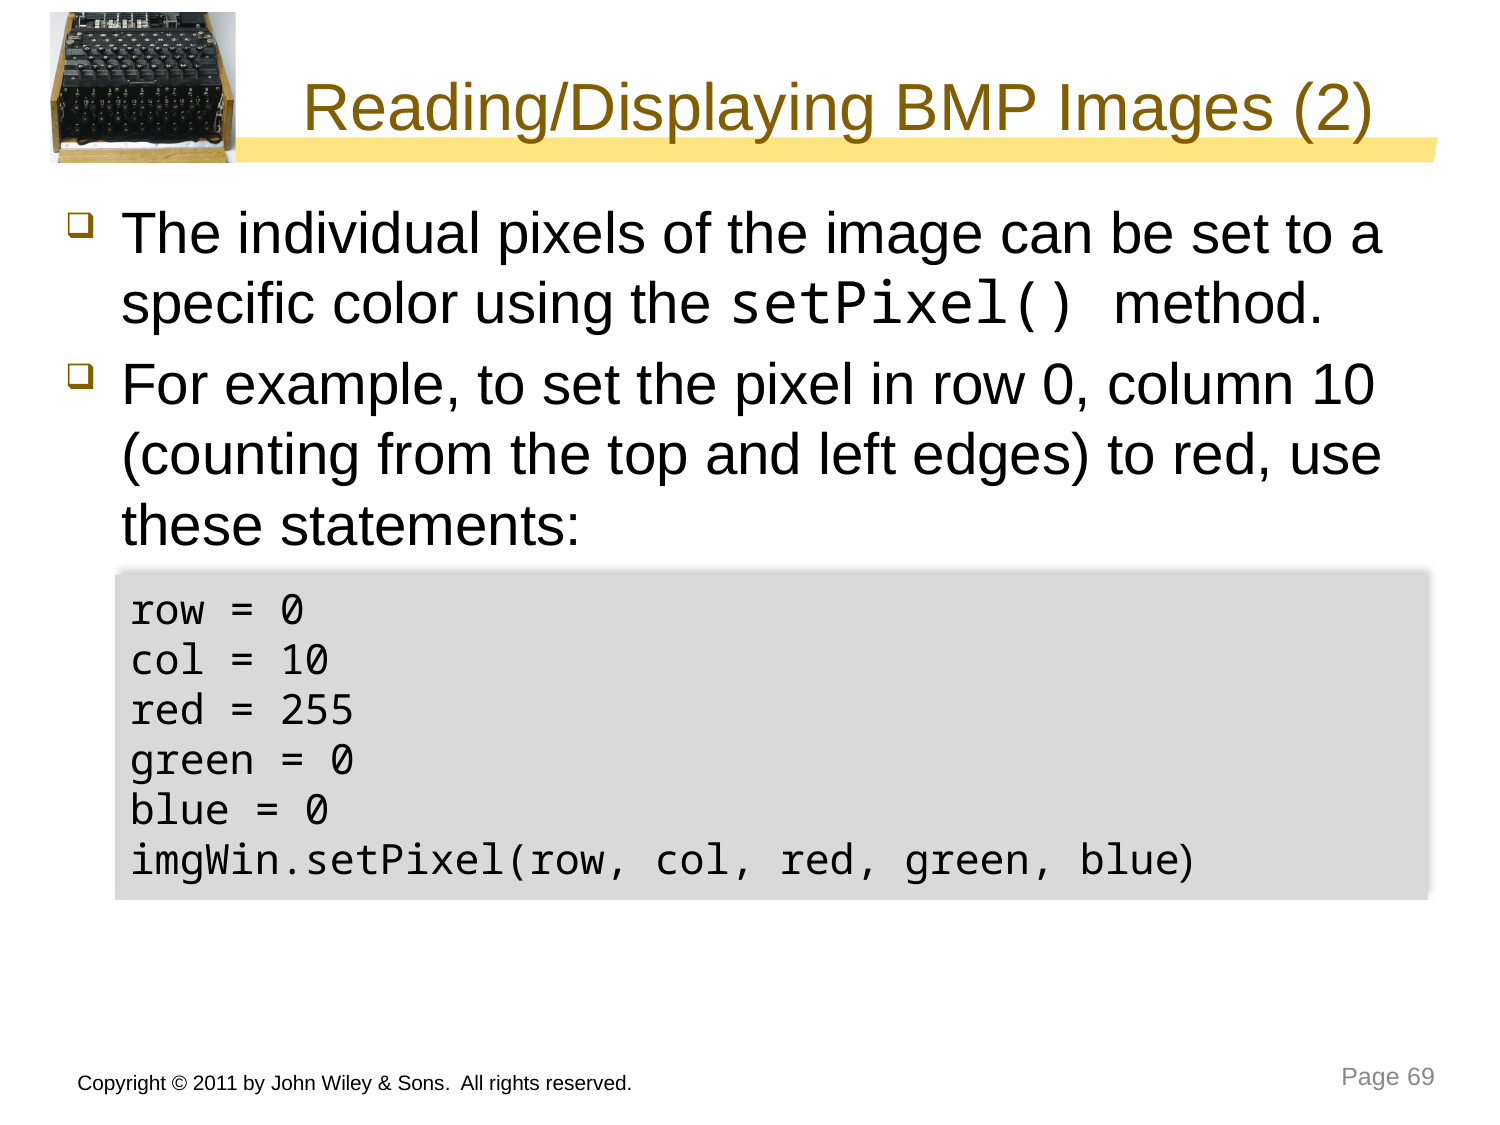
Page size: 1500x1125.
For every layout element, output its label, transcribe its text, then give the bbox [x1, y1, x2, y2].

footer Copyright © 2011 by John Wiley & Sons. All rights reserved. [62, 1037, 726, 1104]
slide_number Page 69 [1187, 1050, 1450, 1100]
title Reading/Displaying BMP Images (2) [287, 44, 1451, 163]
text_box row = 0 col = 10 red = 255 green = 0 blue = 0 imgWin.setPixel(row, col, red, green, blue) [115, 575, 1428, 900]
list The individual pixels of the image can be set to a specific color using the setPixel() method. For example, to set the pixel in row 0, column 10 (counting from the top and left edges) to red, use these statements: [49, 187, 1438, 1026]
